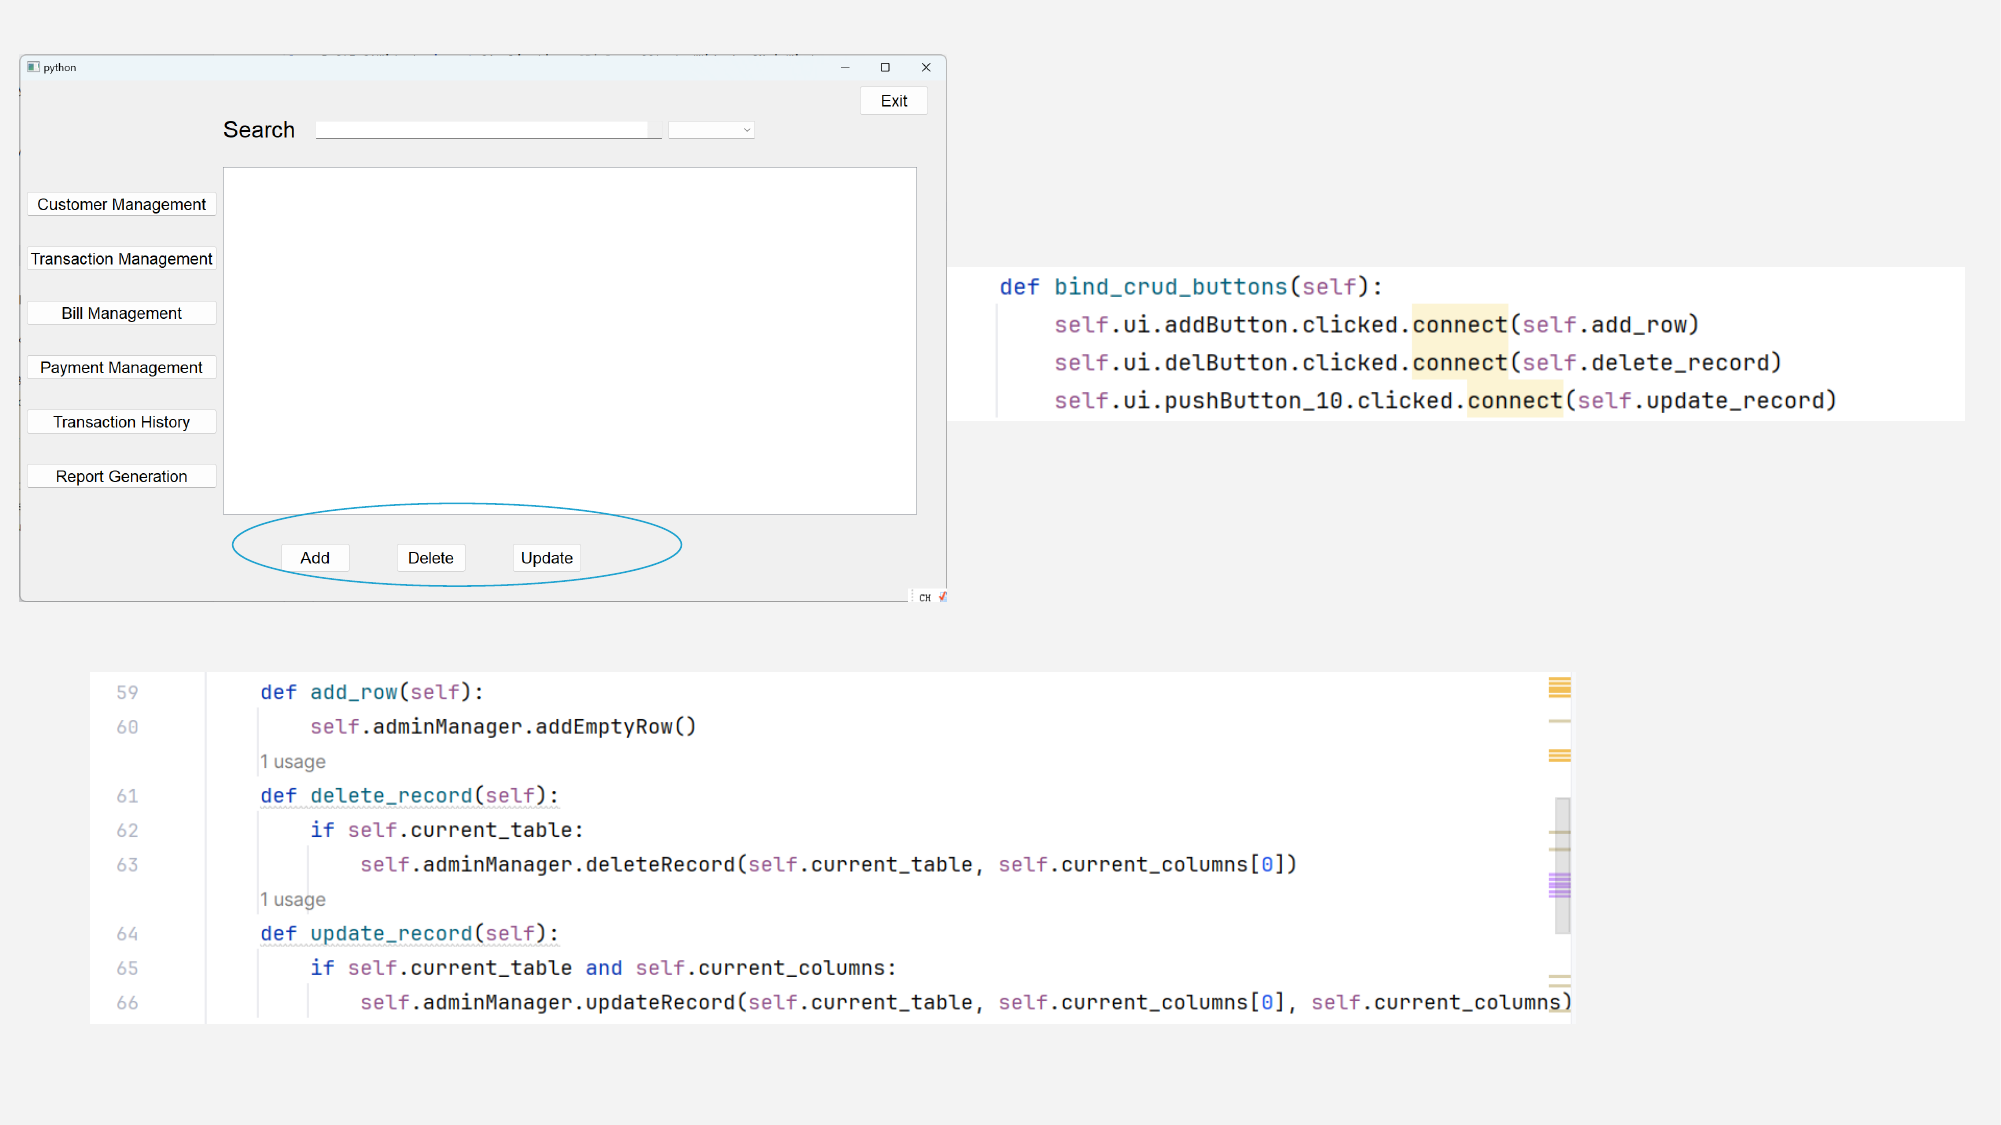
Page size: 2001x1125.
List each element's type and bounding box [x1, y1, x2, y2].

picture [19, 54, 1965, 602]
picture [90, 672, 1576, 1024]
